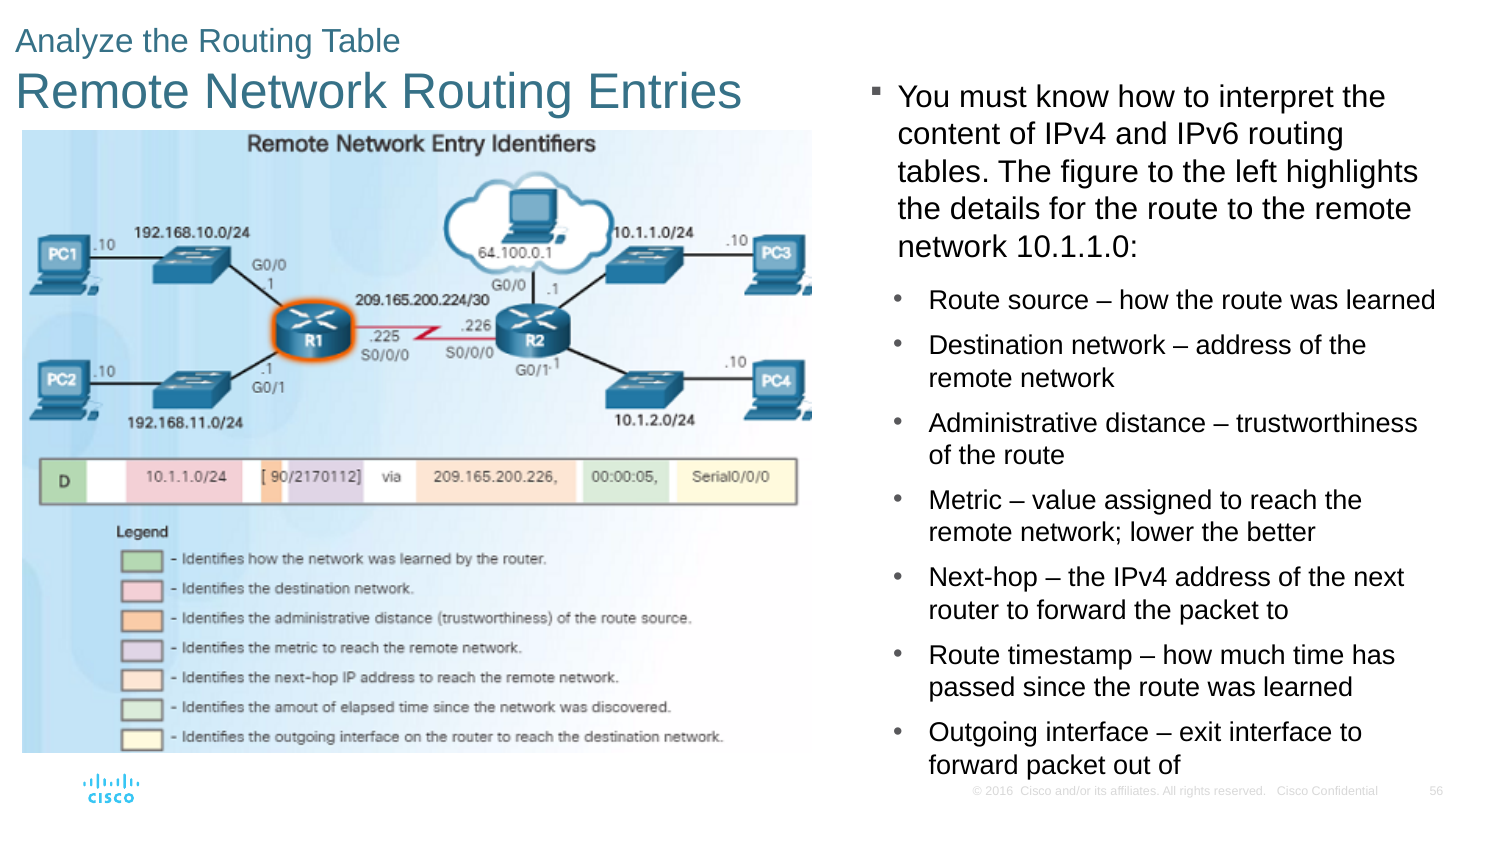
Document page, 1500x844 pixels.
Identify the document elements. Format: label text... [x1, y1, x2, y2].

picture [22, 130, 813, 754]
title Analyze the Routing Table Remote Network Routing Entries [0, 6, 766, 131]
list You must know how to interpret the content of IPv4 and IPv6 routing tables. The figure to the left highlights the details for the route to the remote network 10.1.1.0: Route source – how the route was learned Destination network – address of the remote network Administrative distance – trustworthiness of the route Metric – value assigned to reach the remote network; lower the better Next-hop – the IPv4 address of the next router to forward the packet to Route timestamp – how much time has passed since the route was learned Outgoing interface – exit interface to forward packet out of [854, 68, 1471, 832]
